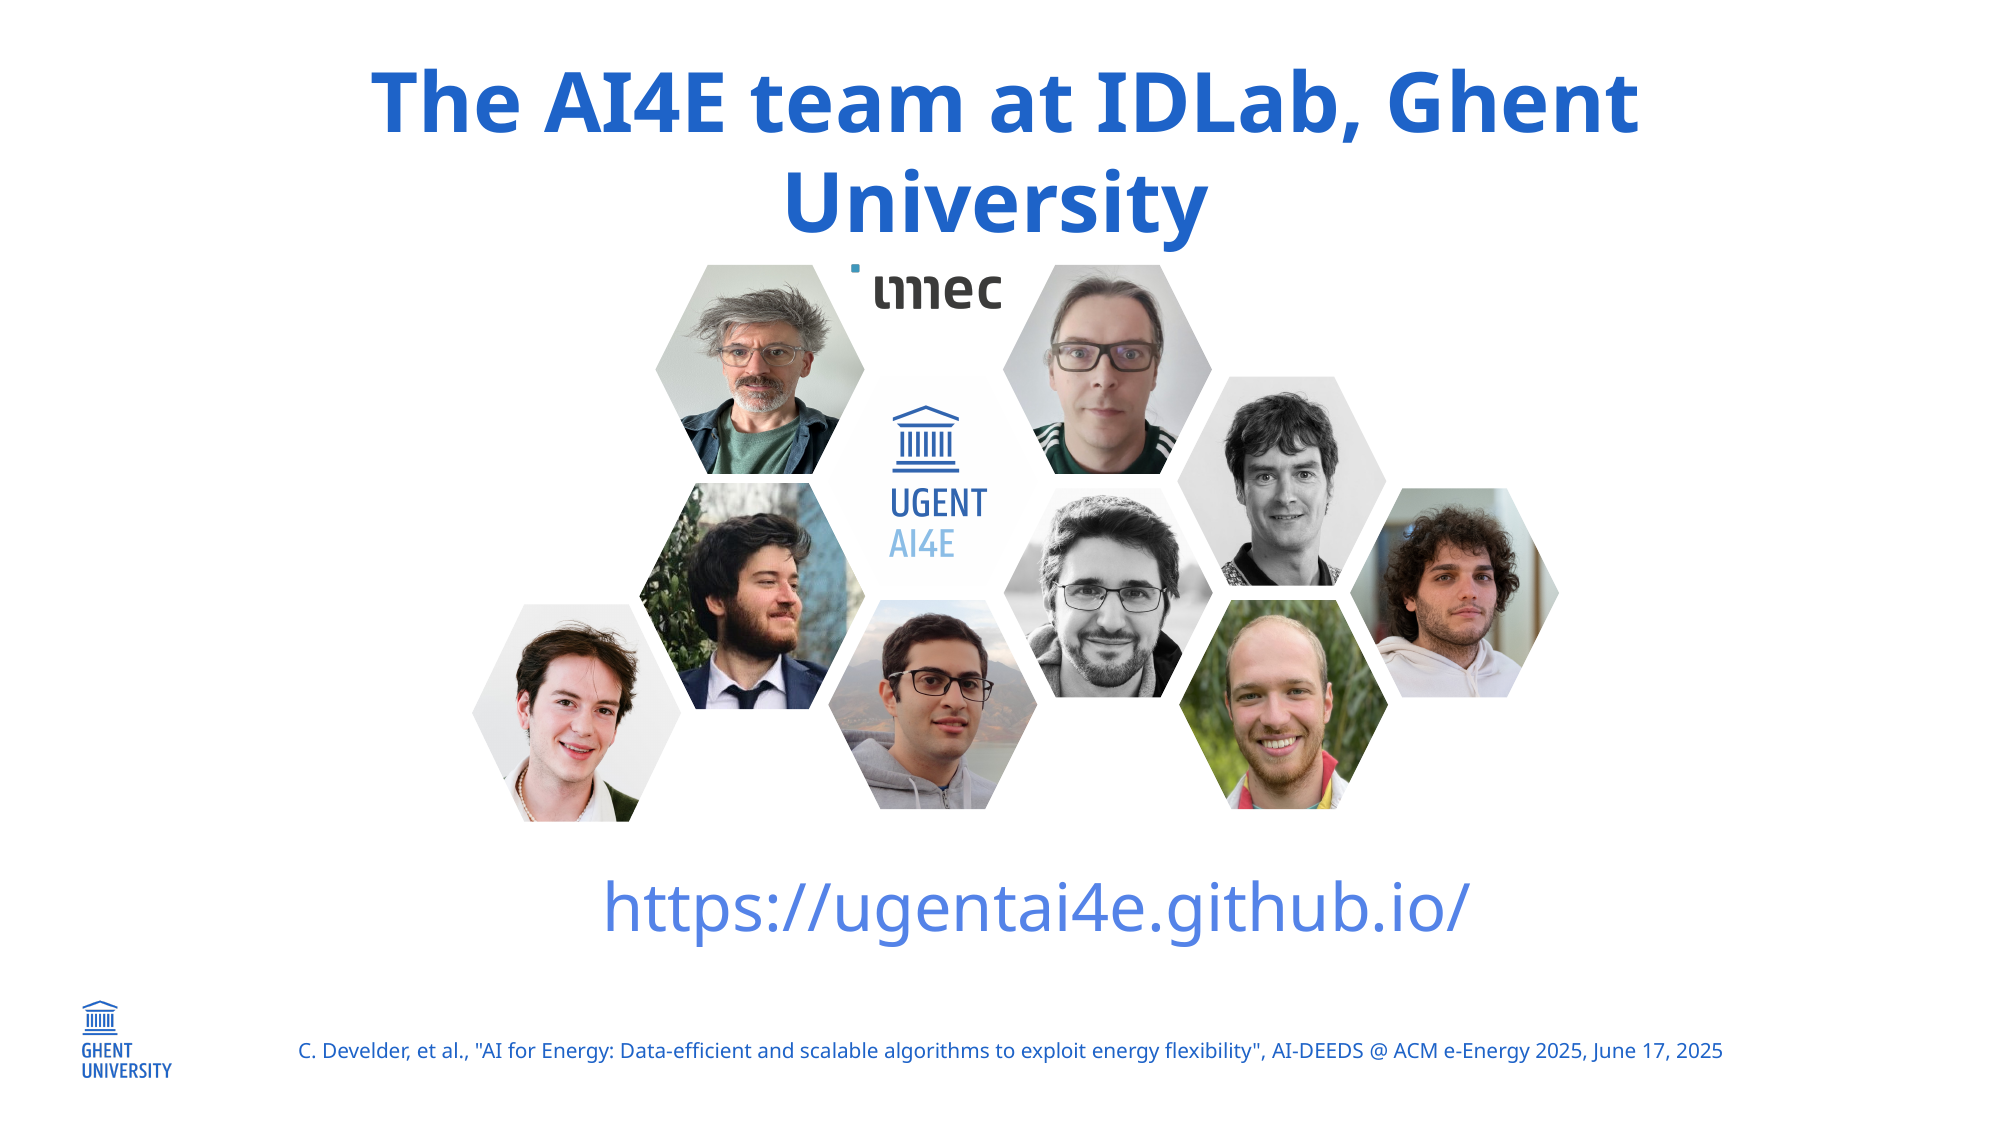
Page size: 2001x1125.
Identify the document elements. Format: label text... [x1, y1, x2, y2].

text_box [471, 254, 1560, 822]
list https://ugentai4e.github.io/ [187, 800, 1888, 1009]
footer C. Develder, et al., "AI for Energy: Data-efficient and scalable algorithms to exploit energy flexibility", AI-DEEDS @ ACM e-Energy 2025, June 17, 2025 [202, 1016, 1819, 1084]
title The AI4E team at IDLab, Ghent University [155, 37, 1857, 262]
picture [48, 974, 221, 1112]
